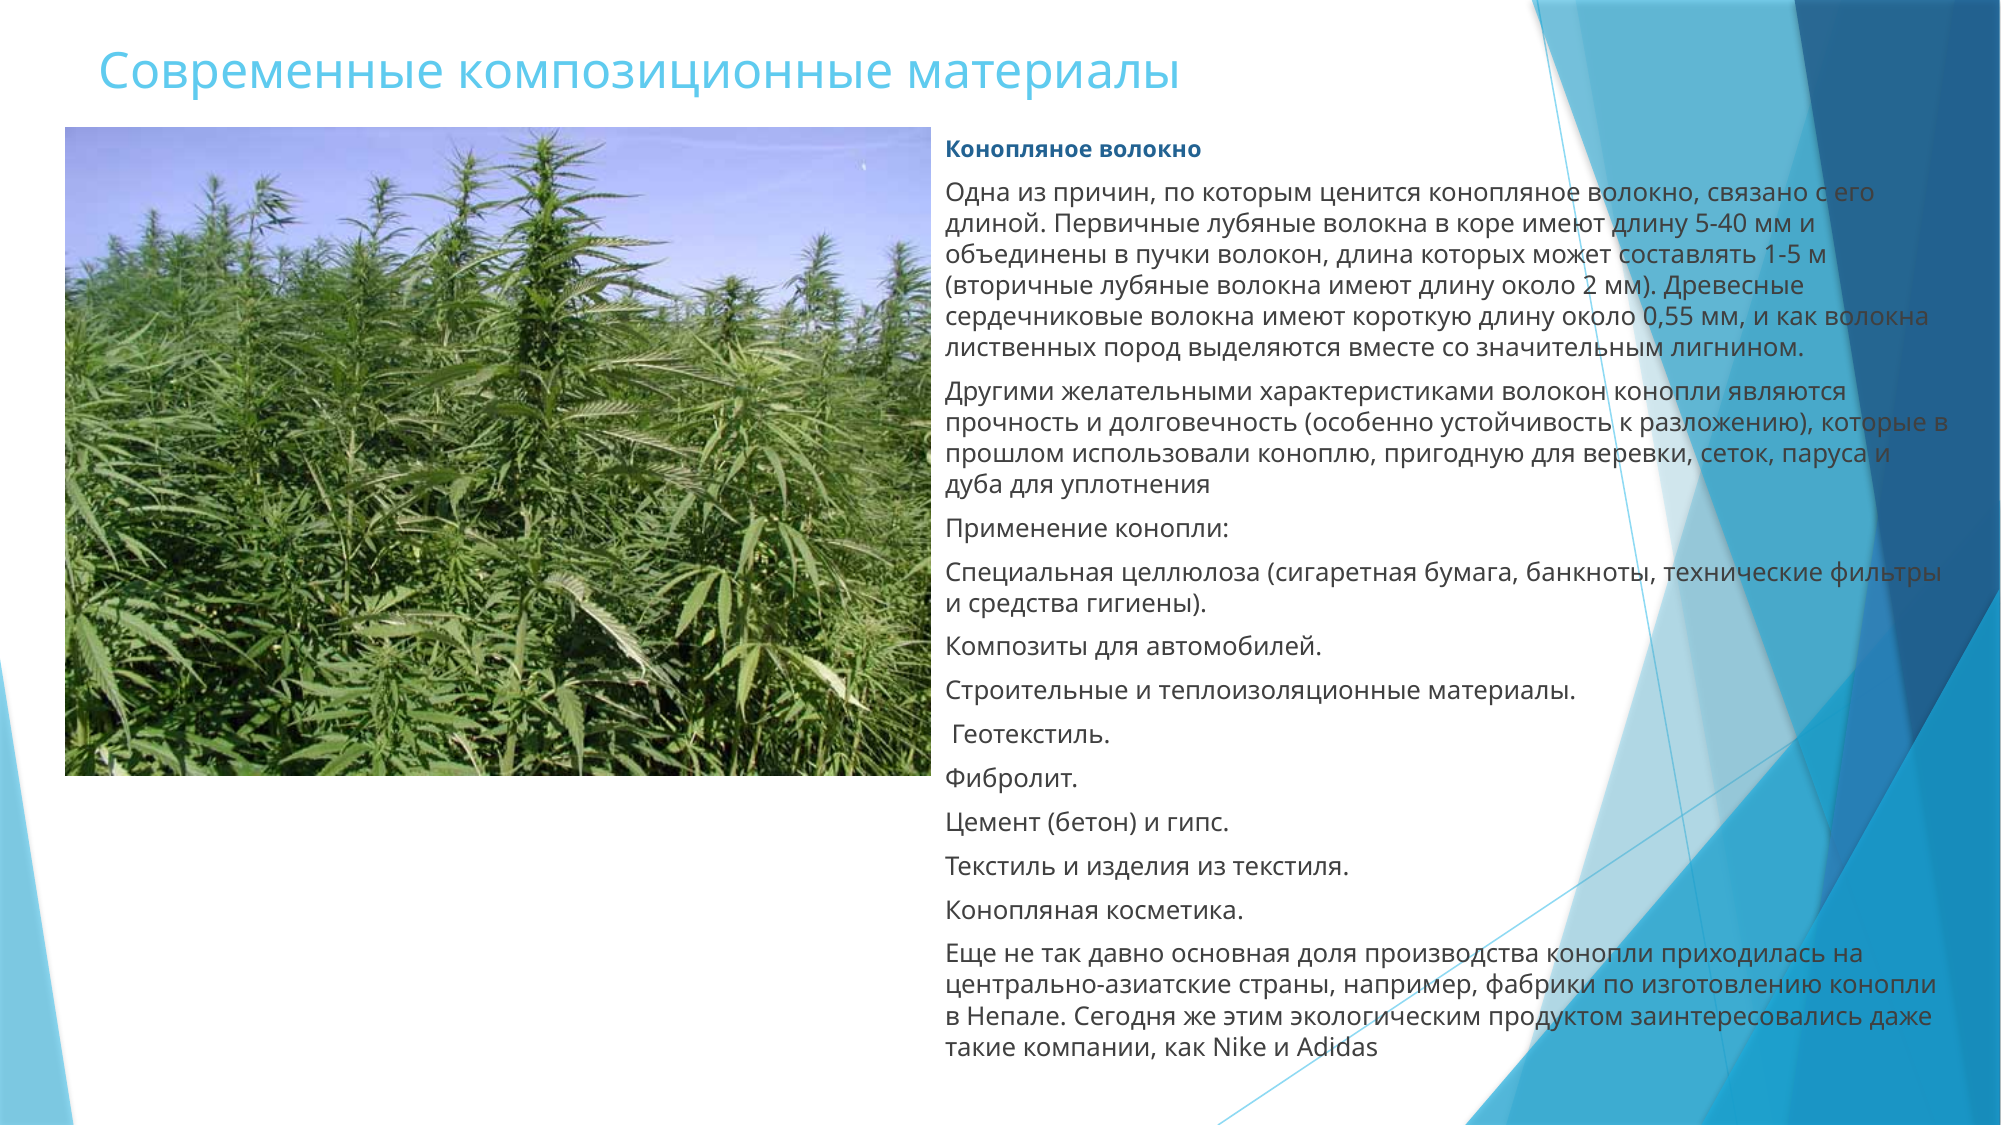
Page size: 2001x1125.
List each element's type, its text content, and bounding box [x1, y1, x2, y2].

title Современные композиционные материалы [83, 31, 1902, 90]
picture [65, 126, 931, 777]
list Конопляное волокно Одна из причин, по которым ценится конопляное волокно, связано с его длиной. Первичные лубяные волокна в коре имеют длину 5-40 мм и объединены в пучки волокон, длина которых может составлять 1-5 м (вторичные лубяные волокна имеют длину около 2 мм). Древесные сердечниковые волокна имеют короткую длину около 0,55 мм, и как волокна лиственных пород выделяются вместе со значительным лигнином. Другими желательными характеристиками волокон конопли являются прочность и долговечность (особенно устойчивость к разложению), которые в прошлом использовали коноплю, пригодную для веревки, сеток, паруса и дуба для уплотнения Применение конопли: Специальная целлюлоза (сигаретная бумага, банкноты, технические фильтры и средства гигиены). Композиты для автомобилей. Строительные и теплоизоляционные материалы. Геотекстиль. Фибролит. Цемент (бетон) и гипс. Текстиль и изделия из текстиля. Конопляная косметика. Еще не так давно основная доля производства конопли приходилась на центрально-азиатские страны, например, фабрики по изготовлению конопли в Непале. Сегодня же этим экологическим продуктом заинтересовались даже такие компании, как Nike и Adidas [930, 127, 1966, 1078]
